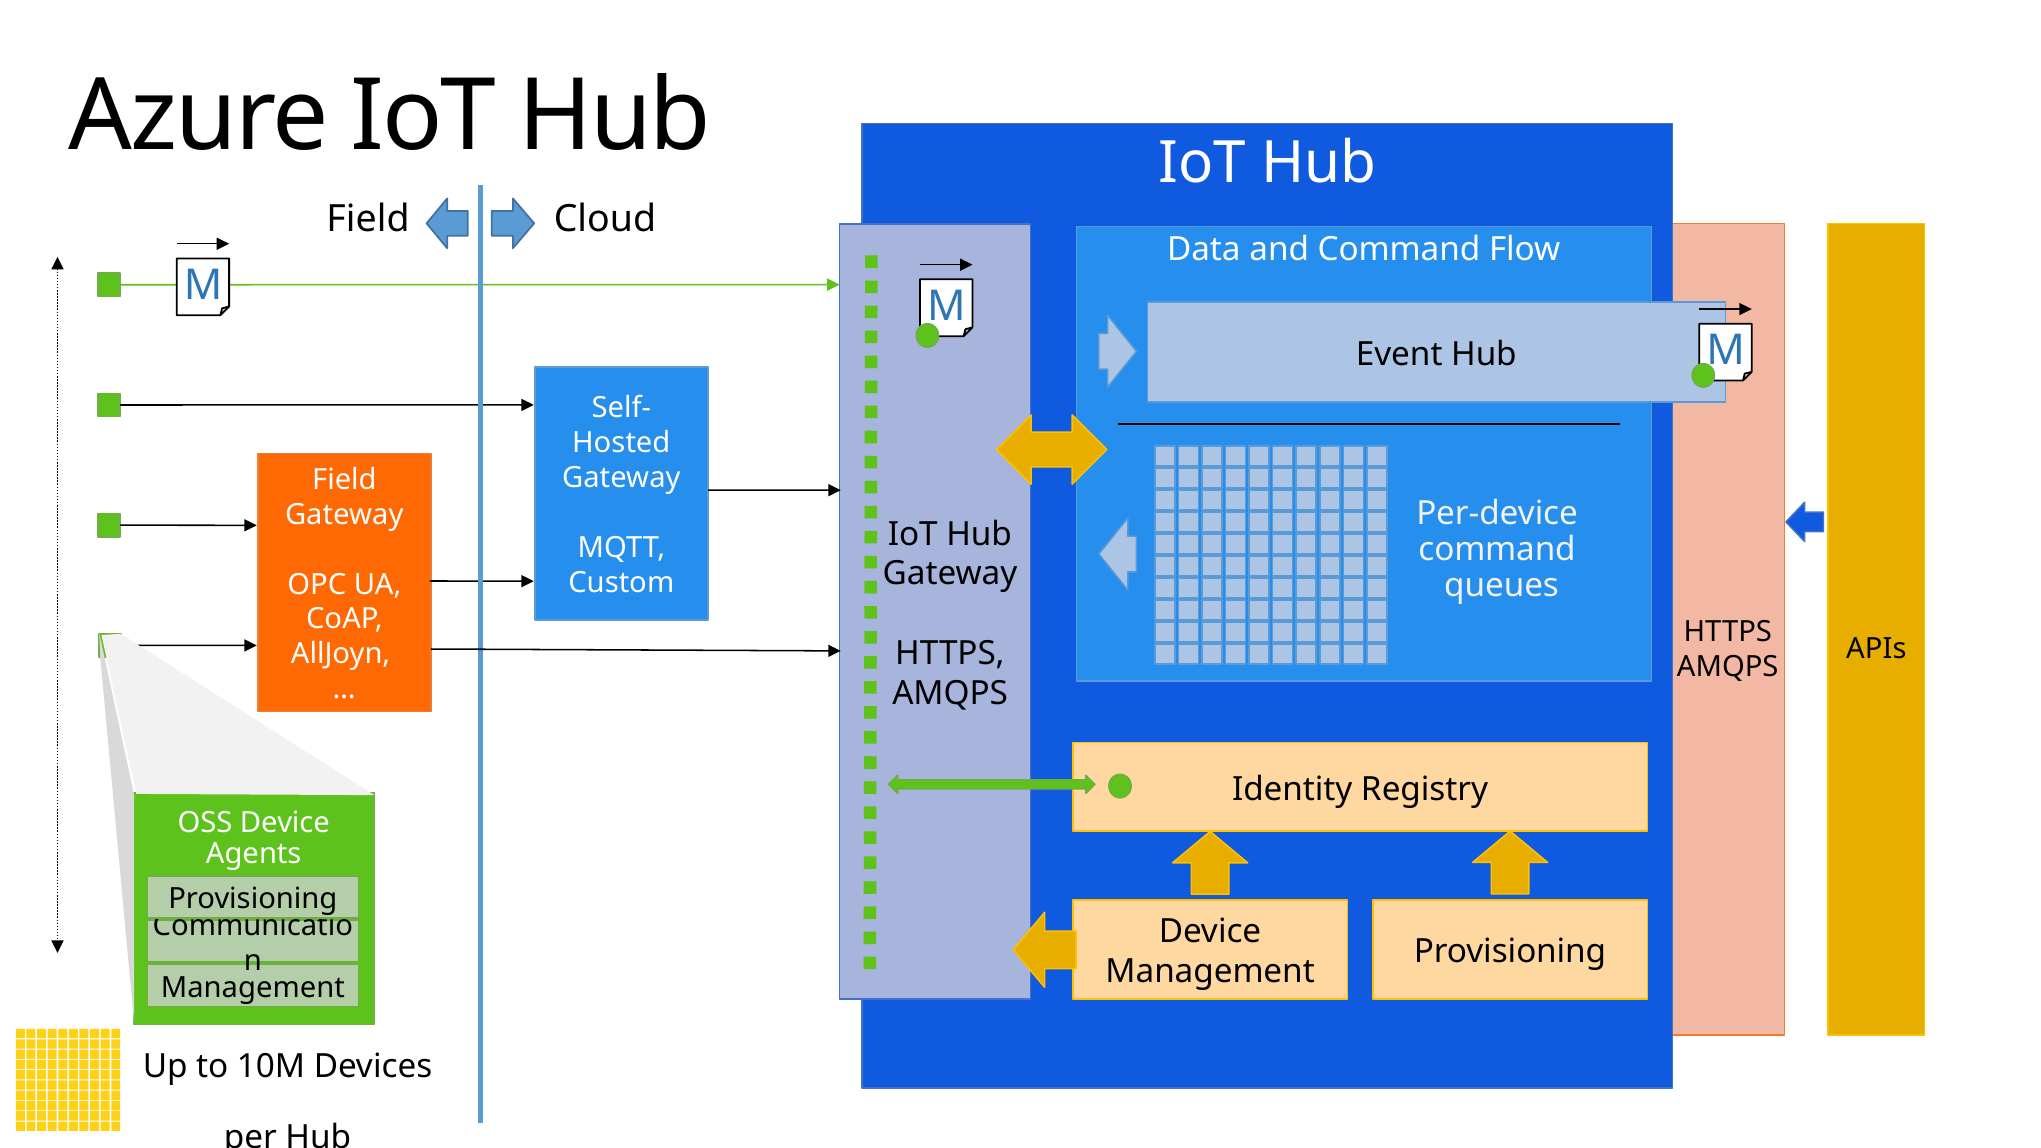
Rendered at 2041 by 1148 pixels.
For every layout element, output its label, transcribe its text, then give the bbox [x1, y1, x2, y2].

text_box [430, 648, 841, 652]
text_box [101, 633, 376, 796]
text_box [1012, 911, 1077, 989]
text_box Data and Command Flow [1076, 226, 1652, 682]
text_box Per-device command queues [1388, 471, 1617, 628]
text_box HTTPS AMQPS [1673, 223, 1785, 1036]
text_box Provisioning [147, 875, 359, 919]
text_box [1098, 517, 1138, 591]
text_box [1471, 830, 1549, 895]
text_box [1098, 314, 1138, 388]
text_box [888, 774, 1096, 795]
text_box Up to 10M Devices per Hub [111, 1024, 464, 1148]
text_box IoT Hub [861, 123, 1673, 431]
text_box [98, 631, 135, 1024]
text_box [1691, 363, 1714, 388]
text_box Provisioning [1372, 899, 1648, 1000]
text_box IoT Hub [861, 403, 1673, 1089]
title Azure IoT Hub [45, 48, 1996, 199]
text_box Event Hub [1148, 301, 1726, 403]
text_box [97, 272, 121, 297]
text_box Field Gateway OPC UA, CoAP, AllJoyn, … [257, 453, 432, 712]
text_box [1786, 501, 1825, 543]
text_box [97, 393, 121, 417]
text_box Management [147, 964, 359, 1007]
text_box [1171, 830, 1249, 895]
text_box [97, 513, 121, 538]
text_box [919, 264, 973, 337]
text_box Field [296, 178, 440, 261]
text_box Identity Registry [1072, 742, 1648, 832]
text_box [1699, 308, 1752, 381]
text_box Cloud [523, 178, 687, 261]
text_box Device Management [1072, 899, 1348, 1000]
text_box [490, 197, 523, 250]
text_box [915, 326, 940, 348]
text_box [176, 243, 230, 316]
text_box Communication [147, 919, 359, 963]
text_box APIs [1827, 223, 1925, 1036]
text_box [15, 1028, 121, 1132]
text_box OSS Device Agents [133, 795, 375, 1025]
text_box [440, 197, 469, 250]
text_box [996, 414, 1108, 485]
text_box Self-Hosted Gateway MQTT, Custom [534, 366, 709, 621]
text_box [1154, 445, 1388, 665]
text_box IoT Hub Gateway HTTPS, AMQPS [839, 223, 1031, 1000]
text_box [1108, 773, 1132, 799]
